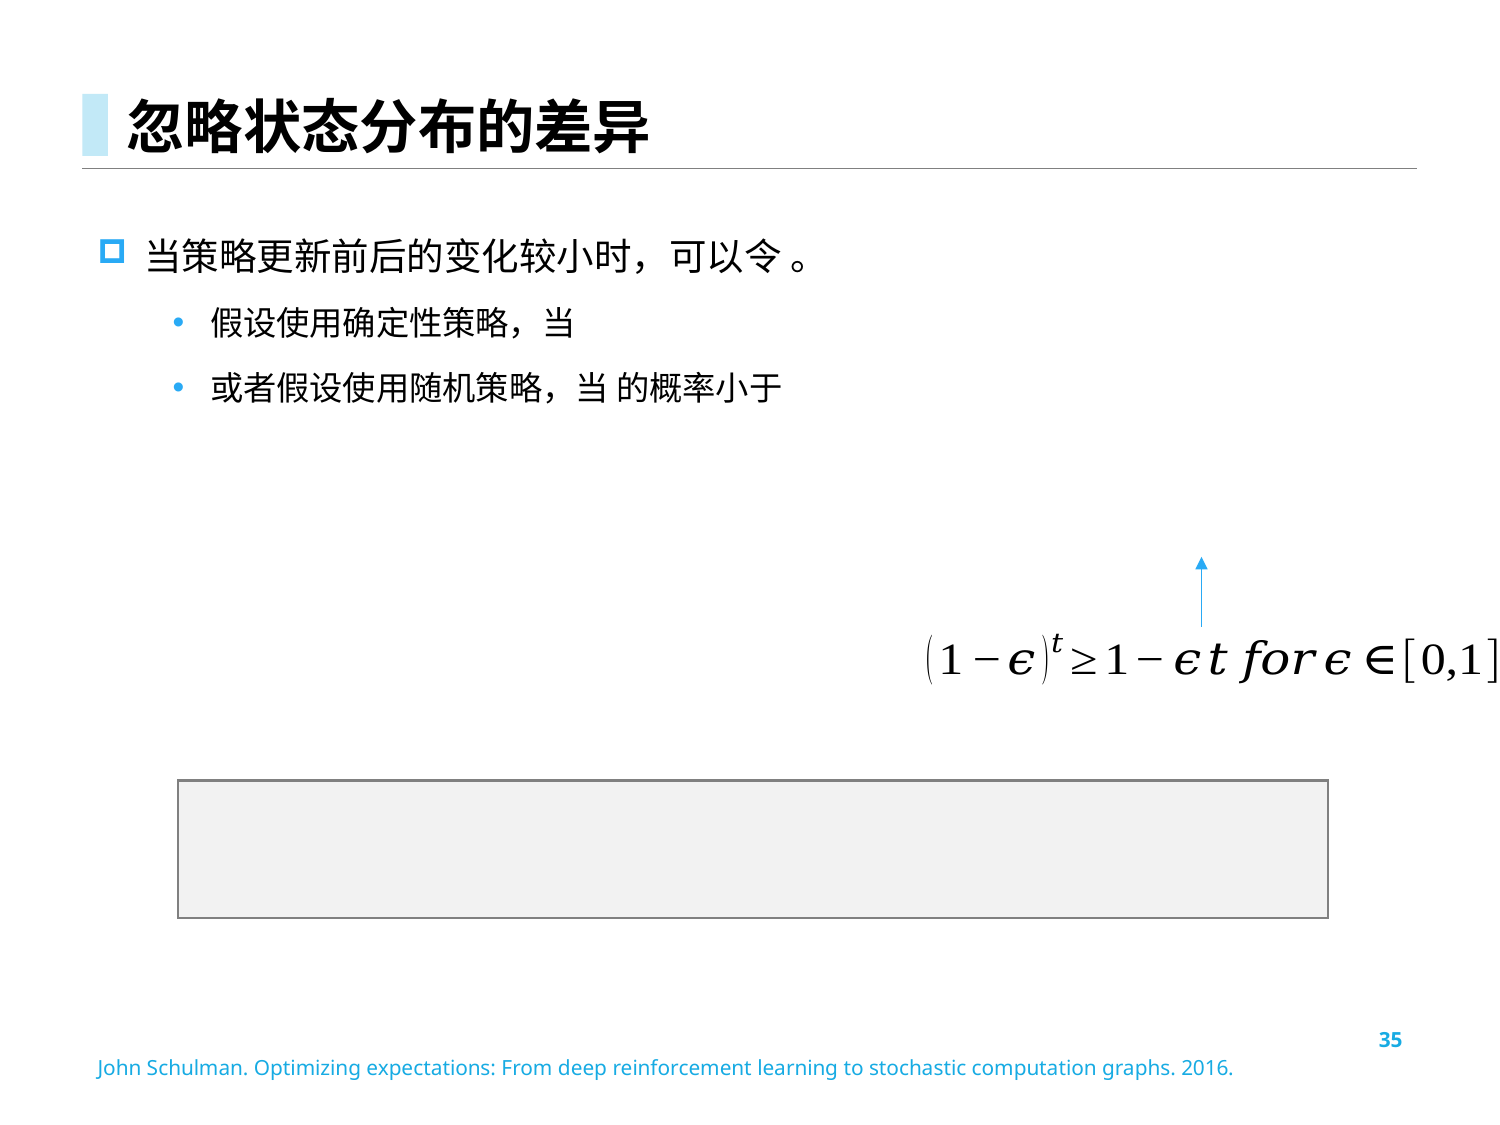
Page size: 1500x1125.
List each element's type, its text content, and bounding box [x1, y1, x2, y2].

text_box [82, 371, 802, 443]
title 忽略状态分布的差异 [111, 0, 1447, 169]
footer John Schulman. Optimizing expectations: From deep reinforcement learning to stochastic computation graphs. 2016. [82, 1052, 1479, 1083]
text_box [177, 779, 1329, 919]
slide_number 35 [1059, 1023, 1418, 1052]
